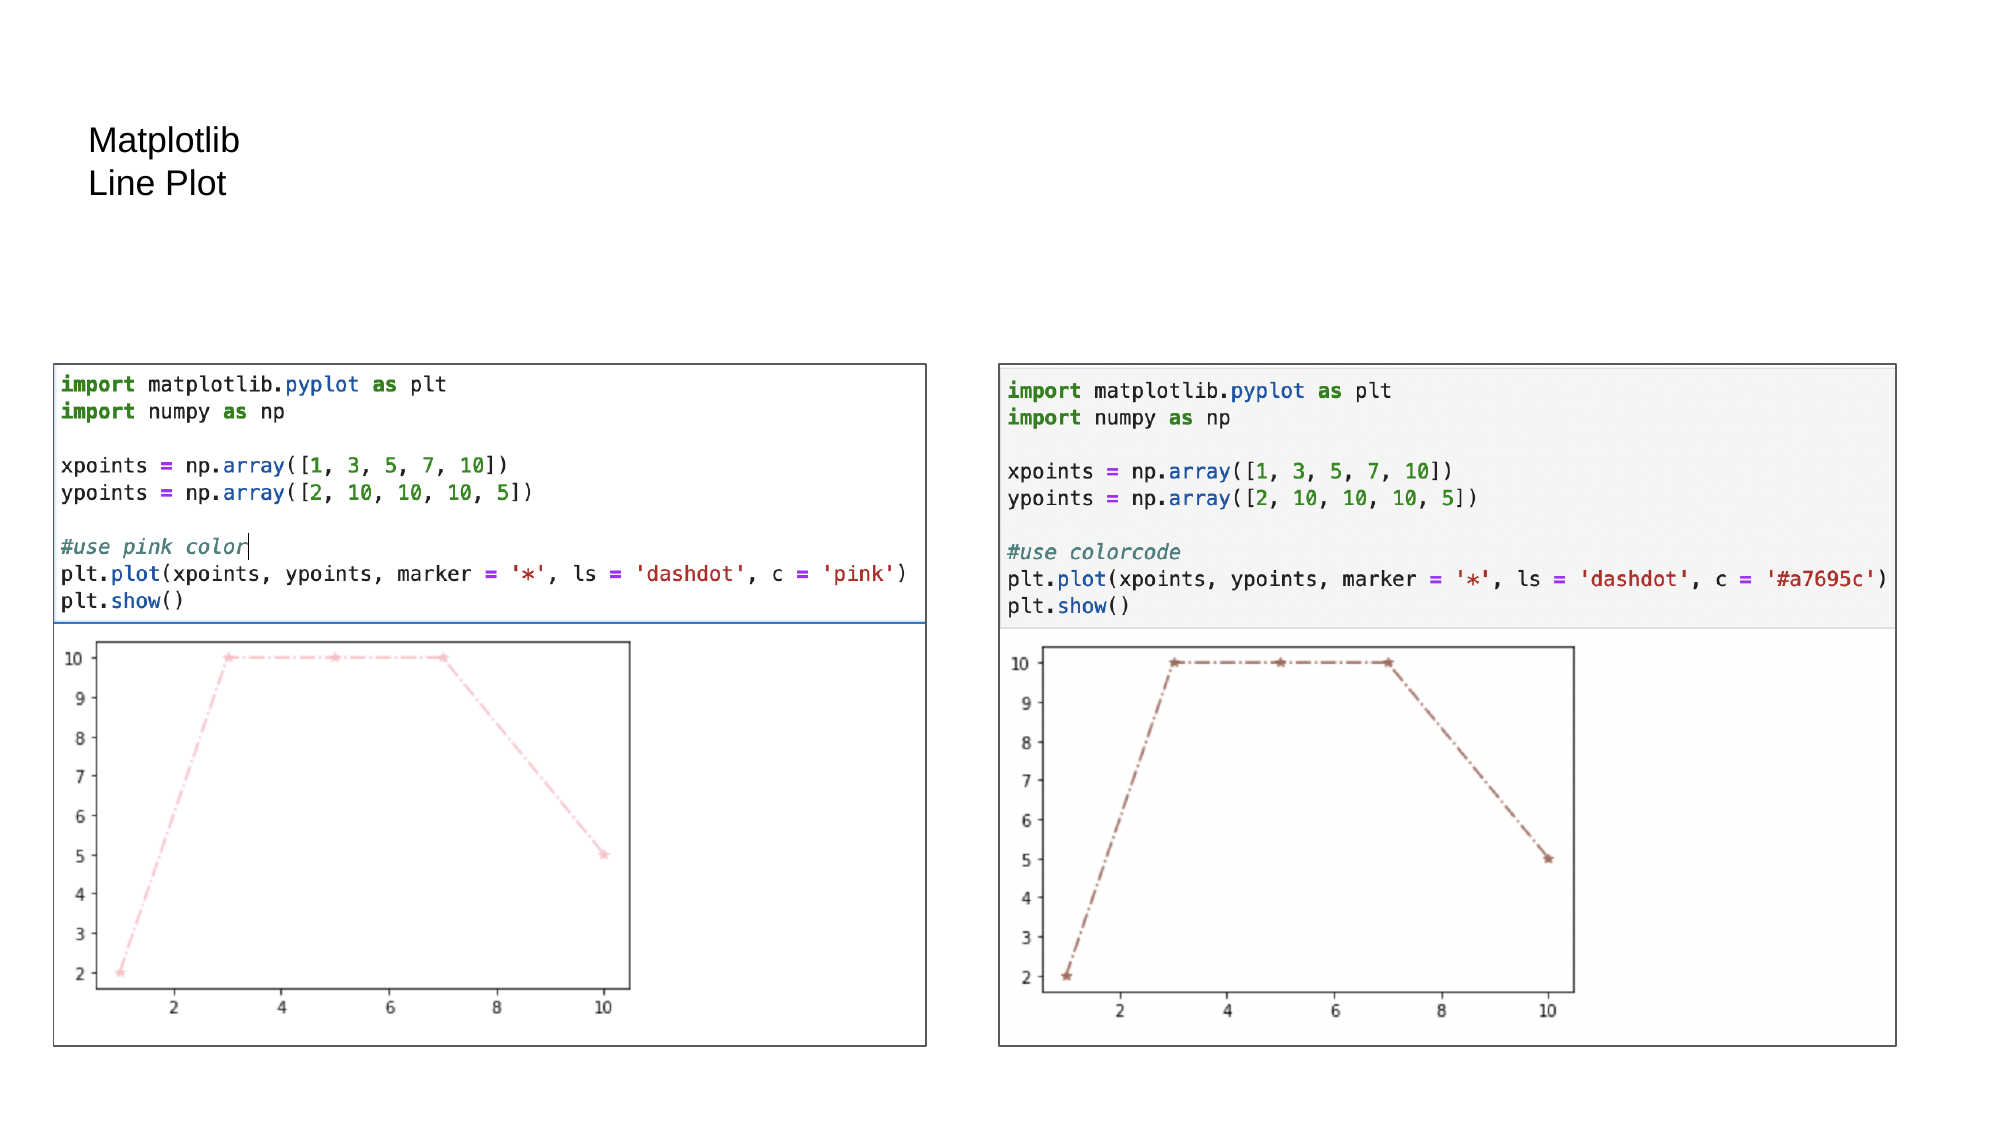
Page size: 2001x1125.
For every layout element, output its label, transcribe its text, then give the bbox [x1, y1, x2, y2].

title Matplotlib Line Plot [68, 97, 1932, 223]
picture [999, 364, 1896, 1046]
picture [54, 364, 926, 1046]
